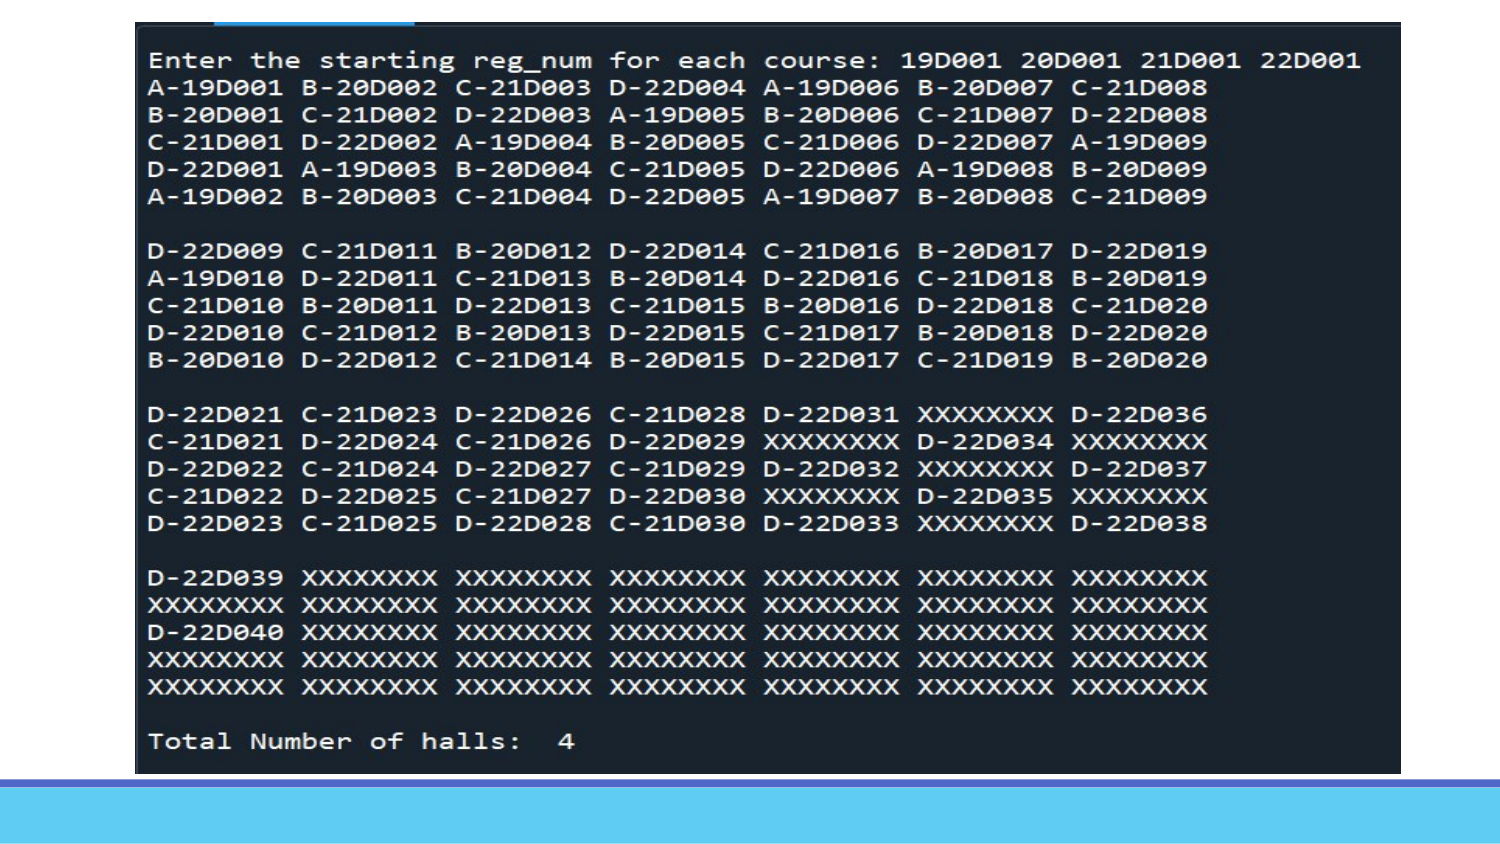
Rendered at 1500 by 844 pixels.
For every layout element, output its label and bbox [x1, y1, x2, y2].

picture [135, 22, 1402, 775]
